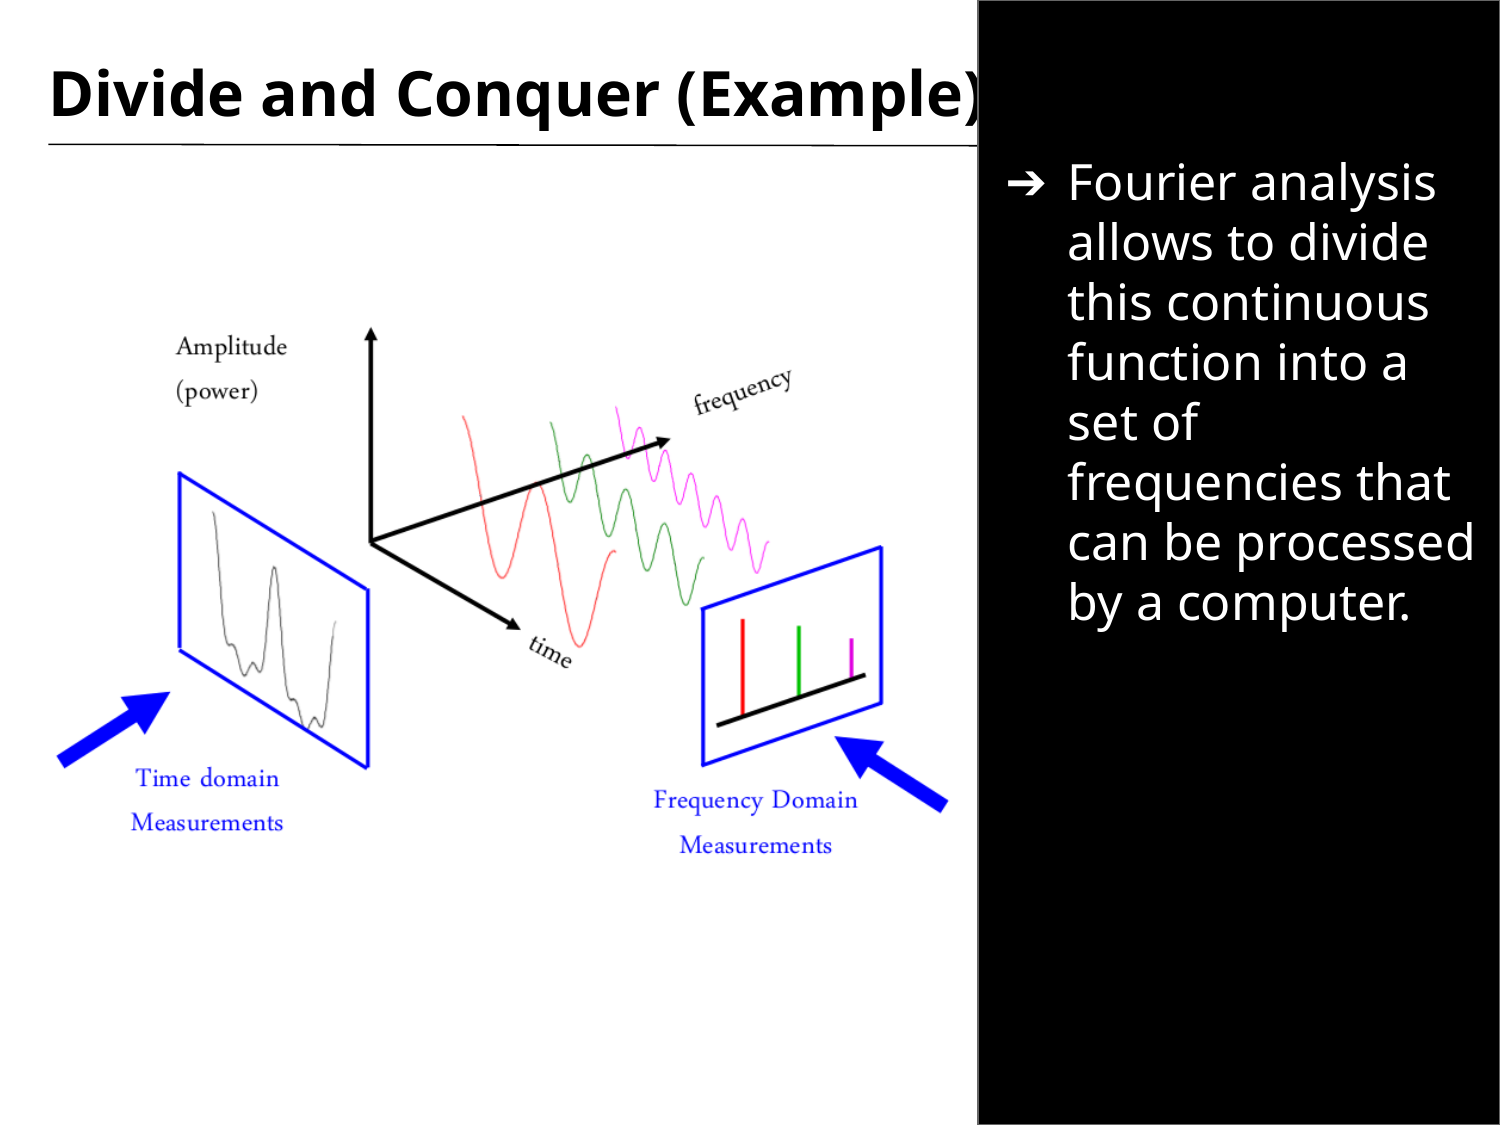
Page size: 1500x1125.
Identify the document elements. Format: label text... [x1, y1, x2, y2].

text_box Fourier analysis allows to divide this continuous function into a set of frequencies that can be processed by a computer. This means is very hard to process by a computer. Sound signals are a non discrete and continuous function. [977, 0, 1500, 1125]
title Divide and Conquer (Example) [33, 32, 977, 145]
picture [33, 295, 1017, 865]
